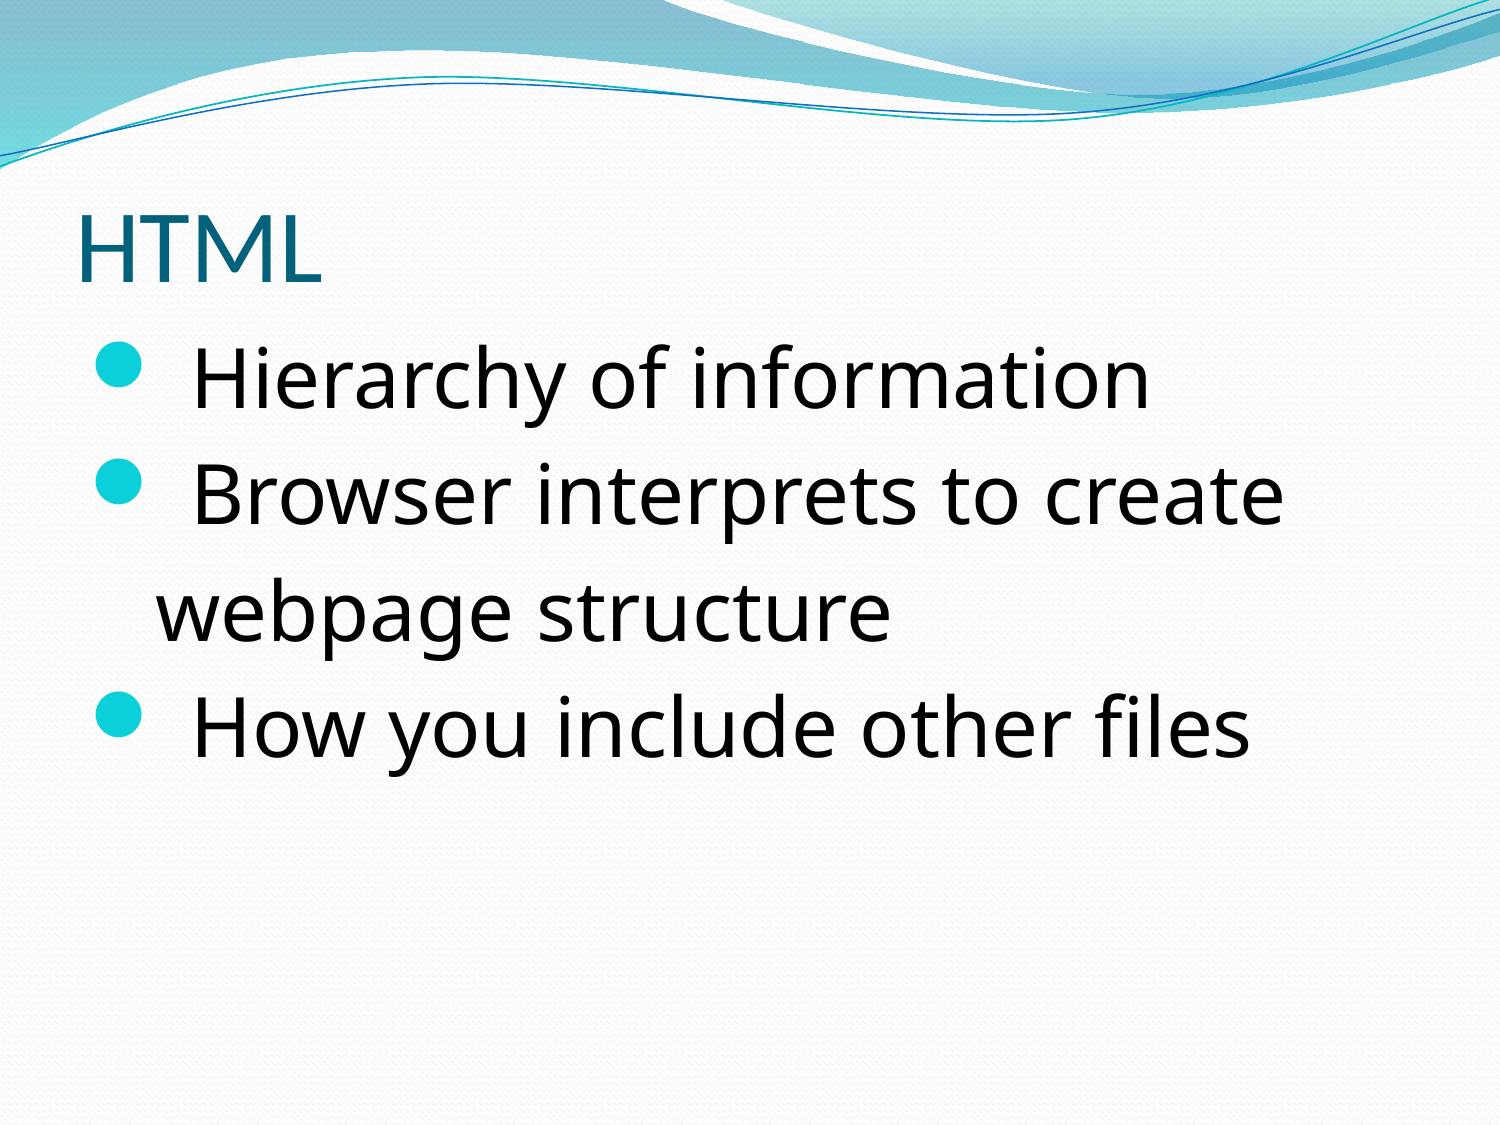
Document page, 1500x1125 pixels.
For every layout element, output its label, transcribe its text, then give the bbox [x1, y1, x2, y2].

list Hierarchy of information Browser interprets to create webpage structure How you include other files [75, 317, 1425, 1038]
title HTML [75, 115, 1425, 303]
